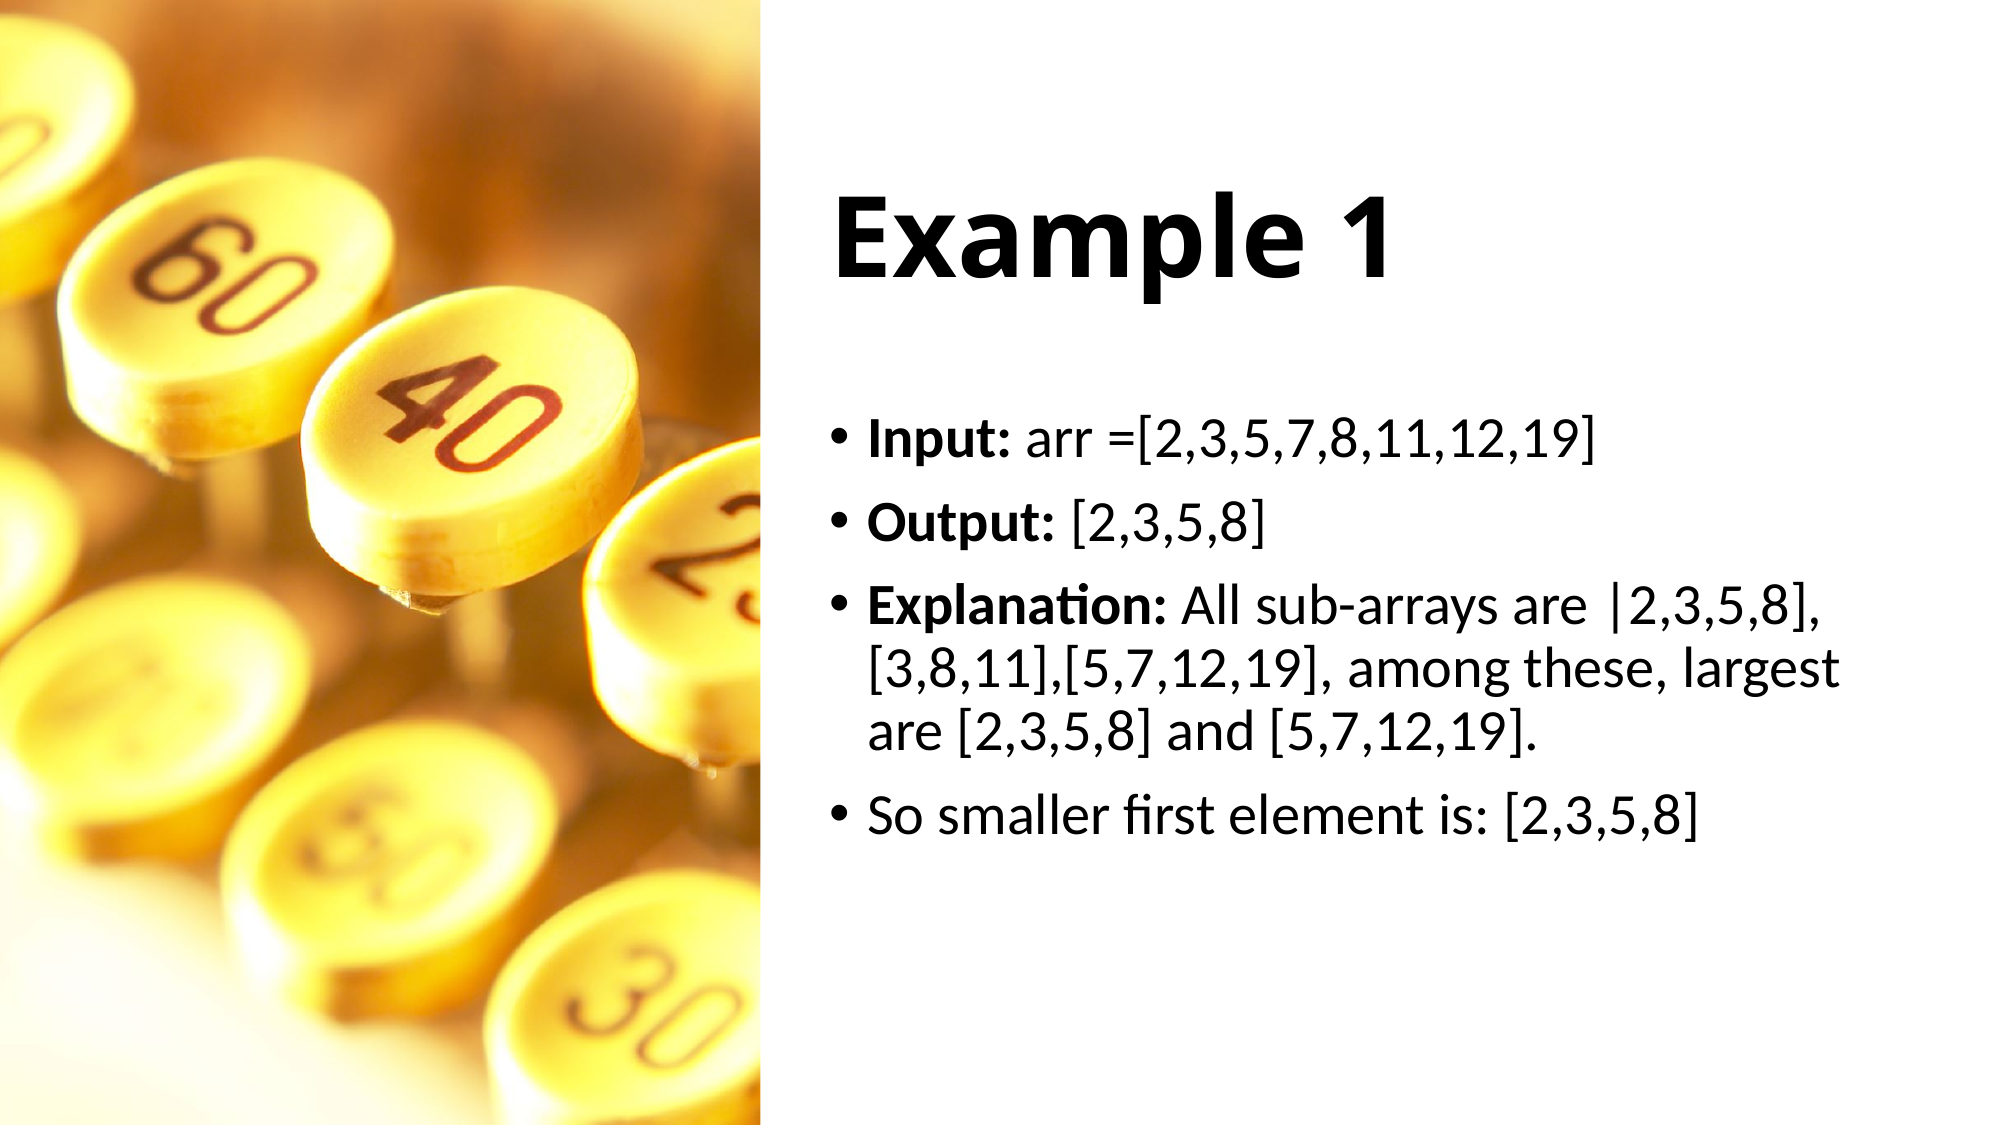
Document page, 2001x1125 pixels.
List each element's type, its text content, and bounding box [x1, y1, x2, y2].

list Input: arr =[2,3,5,7,8,11,12,19] Output: [2,3,5,8] Explanation: All sub-arrays are |2,3,5,8],[3,8,11],[5,7,12,19], among these, largest are [2,3,5,8] and [5,7,12,19]. So smaller first element is: [2,3,5,8] [814, 399, 1895, 1021]
picture [0, 0, 761, 1125]
title Example 1 [814, 103, 1895, 379]
